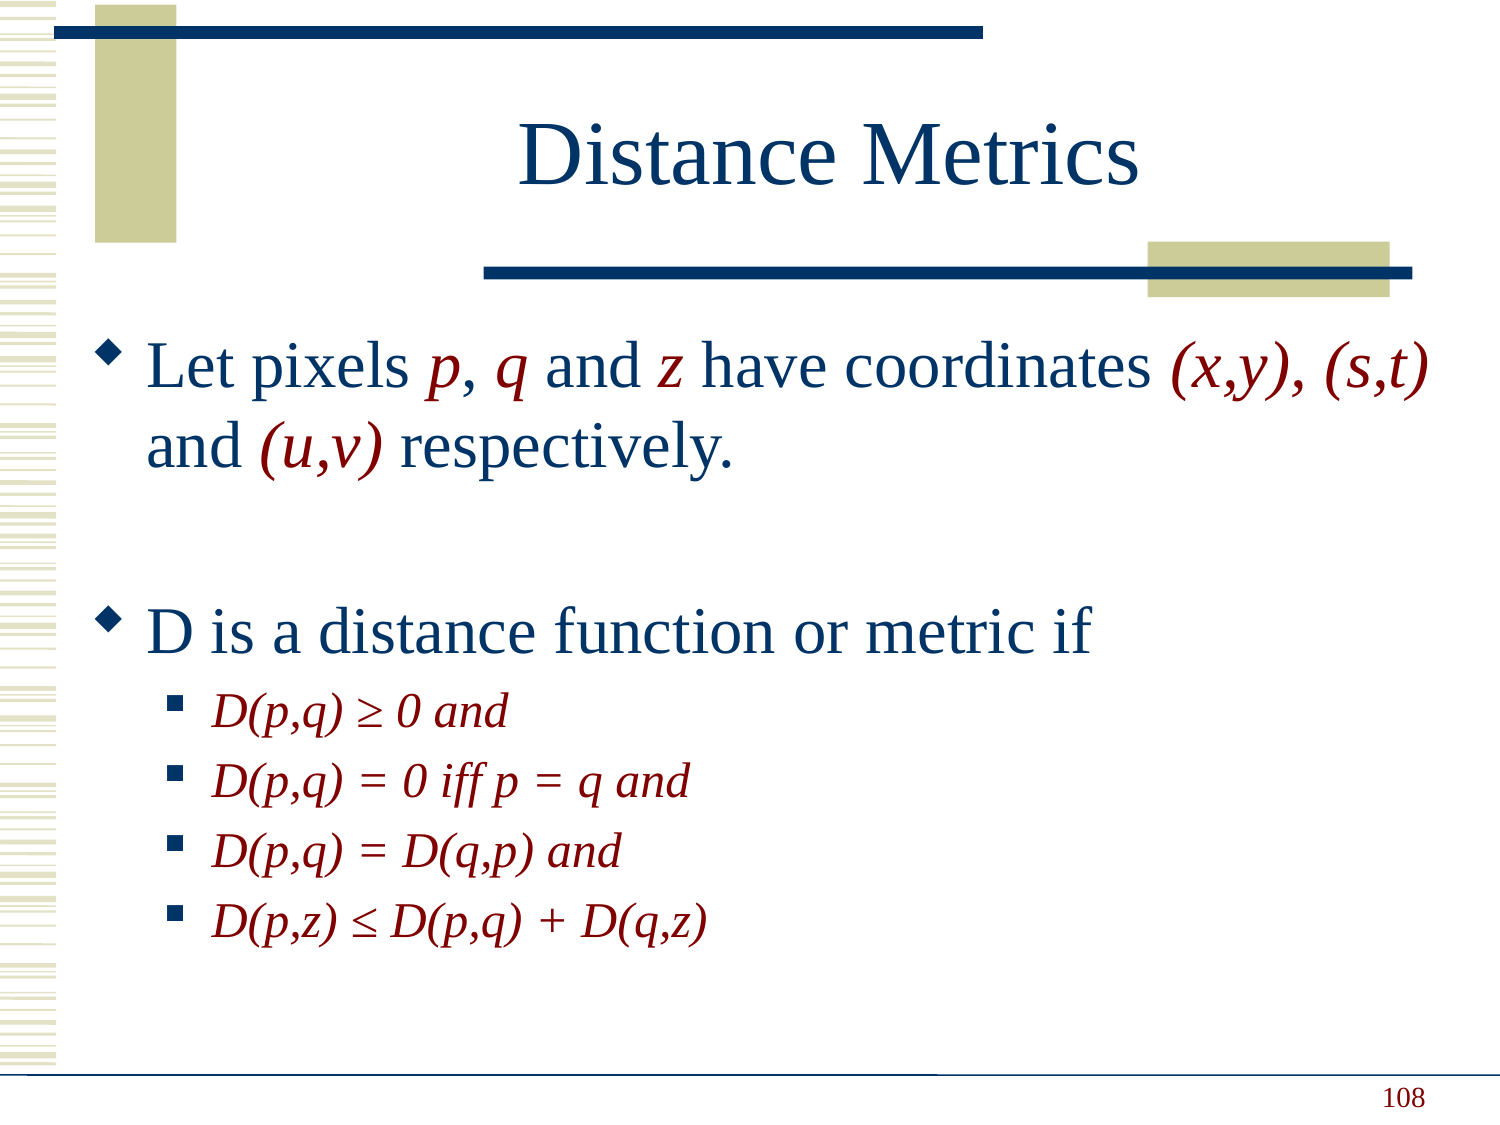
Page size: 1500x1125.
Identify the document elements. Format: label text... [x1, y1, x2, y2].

text_box Let pixels p, q and z have coordinates (x,y), (s,t) and (u,v) respectively. D is a distance function or metric if D(p,q) ≥ 0 and D(p,q) = 0 iff p = q and D(p,q) = D(q,p) and D(p,z) ≤ D(p,q) + D(q,z) [75, 313, 1475, 488]
title Distance Metrics [224, 62, 1436, 251]
text_box 108 [1080, 1046, 1441, 1121]
